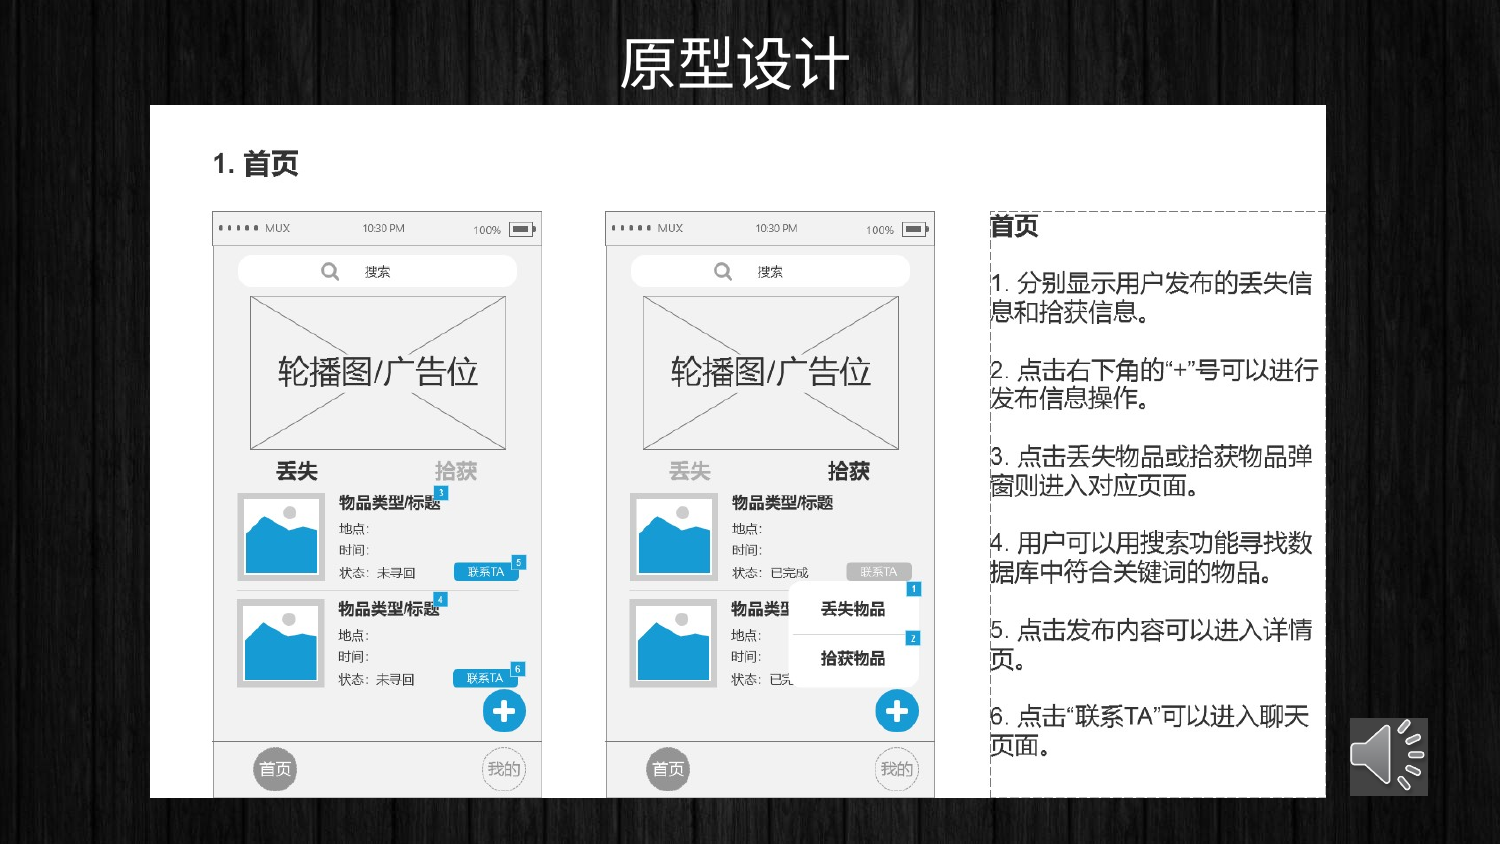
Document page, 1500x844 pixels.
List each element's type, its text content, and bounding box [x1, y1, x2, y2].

text_box 原型设计 [604, 20, 873, 105]
picture [0, 0, 1500, 844]
